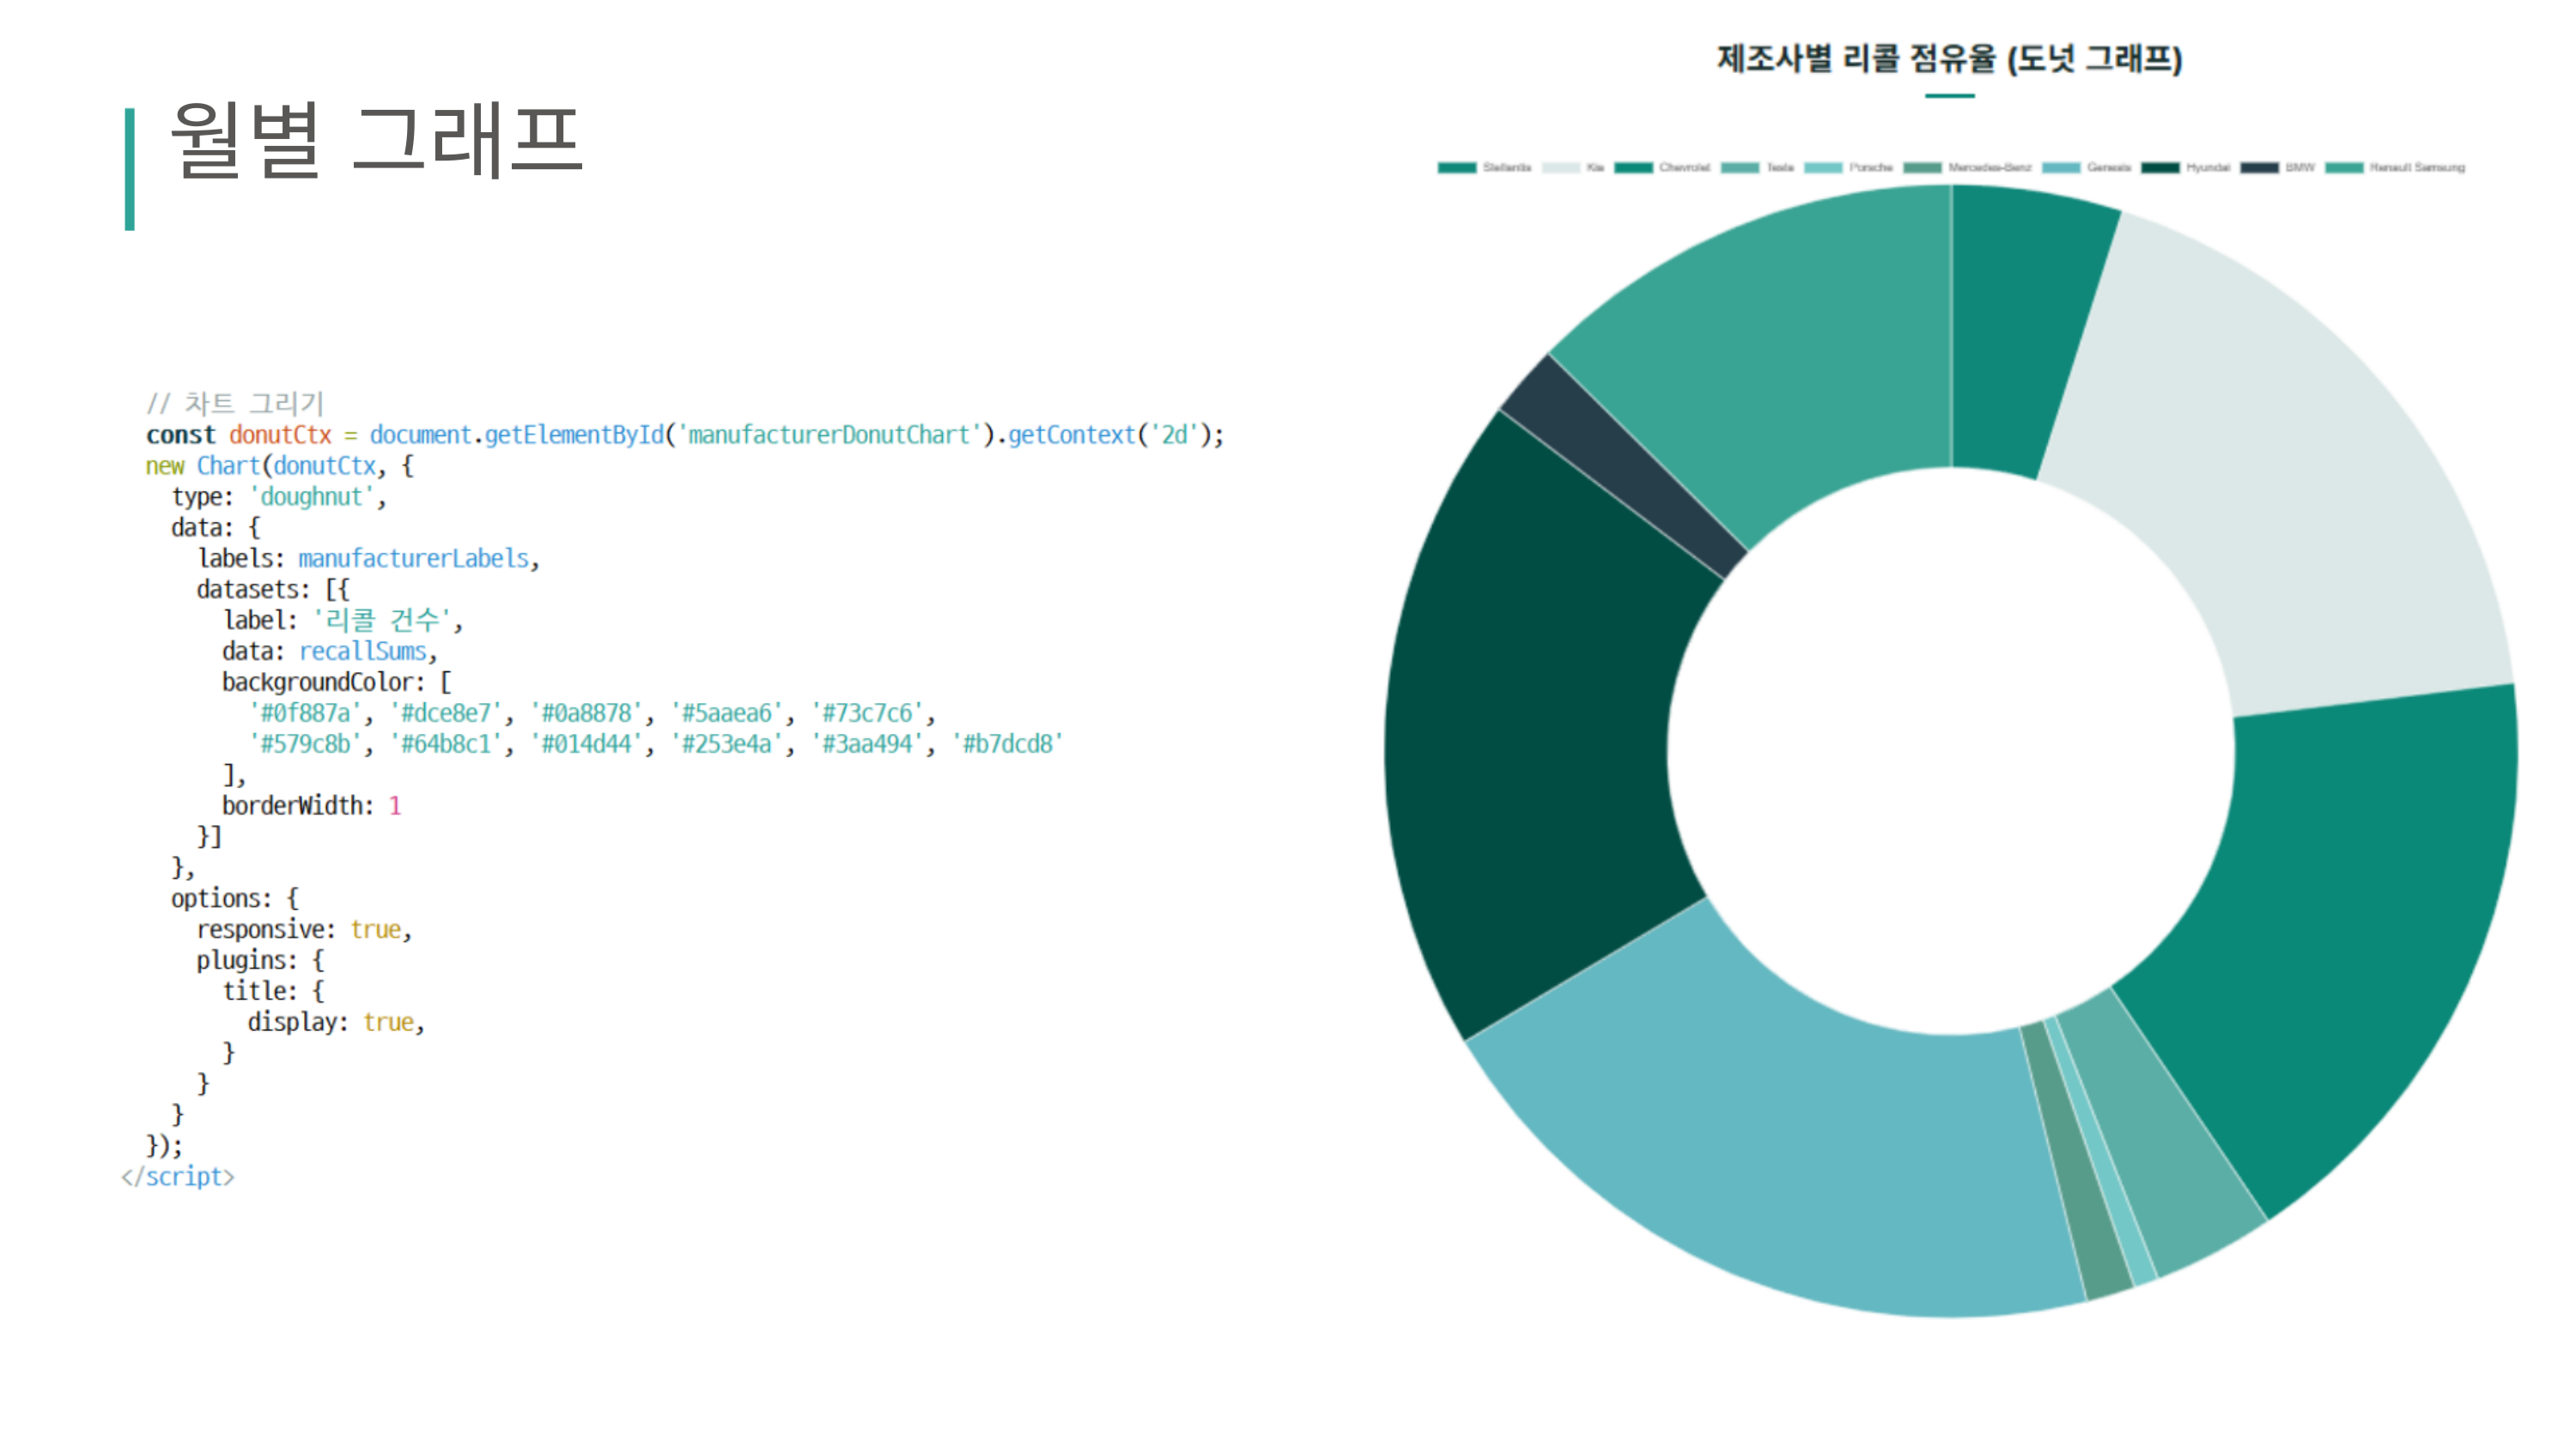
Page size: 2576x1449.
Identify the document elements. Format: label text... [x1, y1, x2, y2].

picture [67, 108, 192, 230]
picture [105, 373, 1289, 1210]
text_box 월별 그래프 [167, 82, 964, 203]
picture [1325, 0, 2576, 1347]
